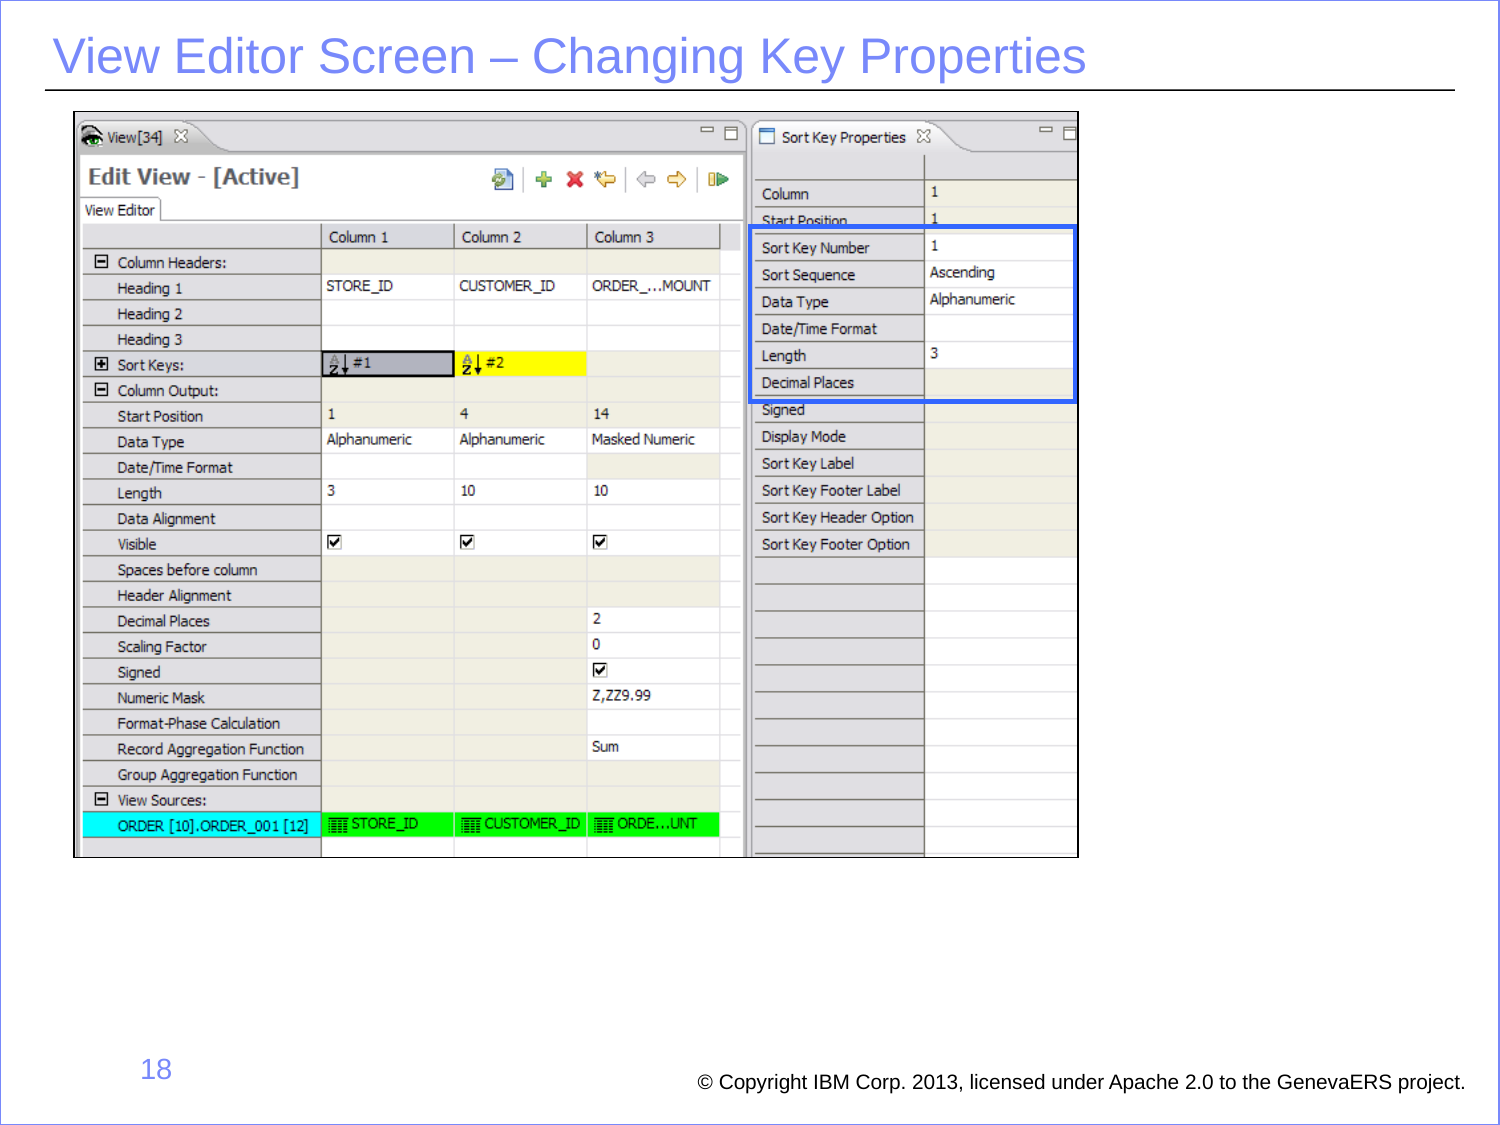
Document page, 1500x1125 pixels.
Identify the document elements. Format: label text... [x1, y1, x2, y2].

picture [74, 112, 1078, 858]
slide_number 18 [37, 1046, 188, 1125]
title View Editor Screen – Changing Key Properties [37, 22, 1321, 113]
